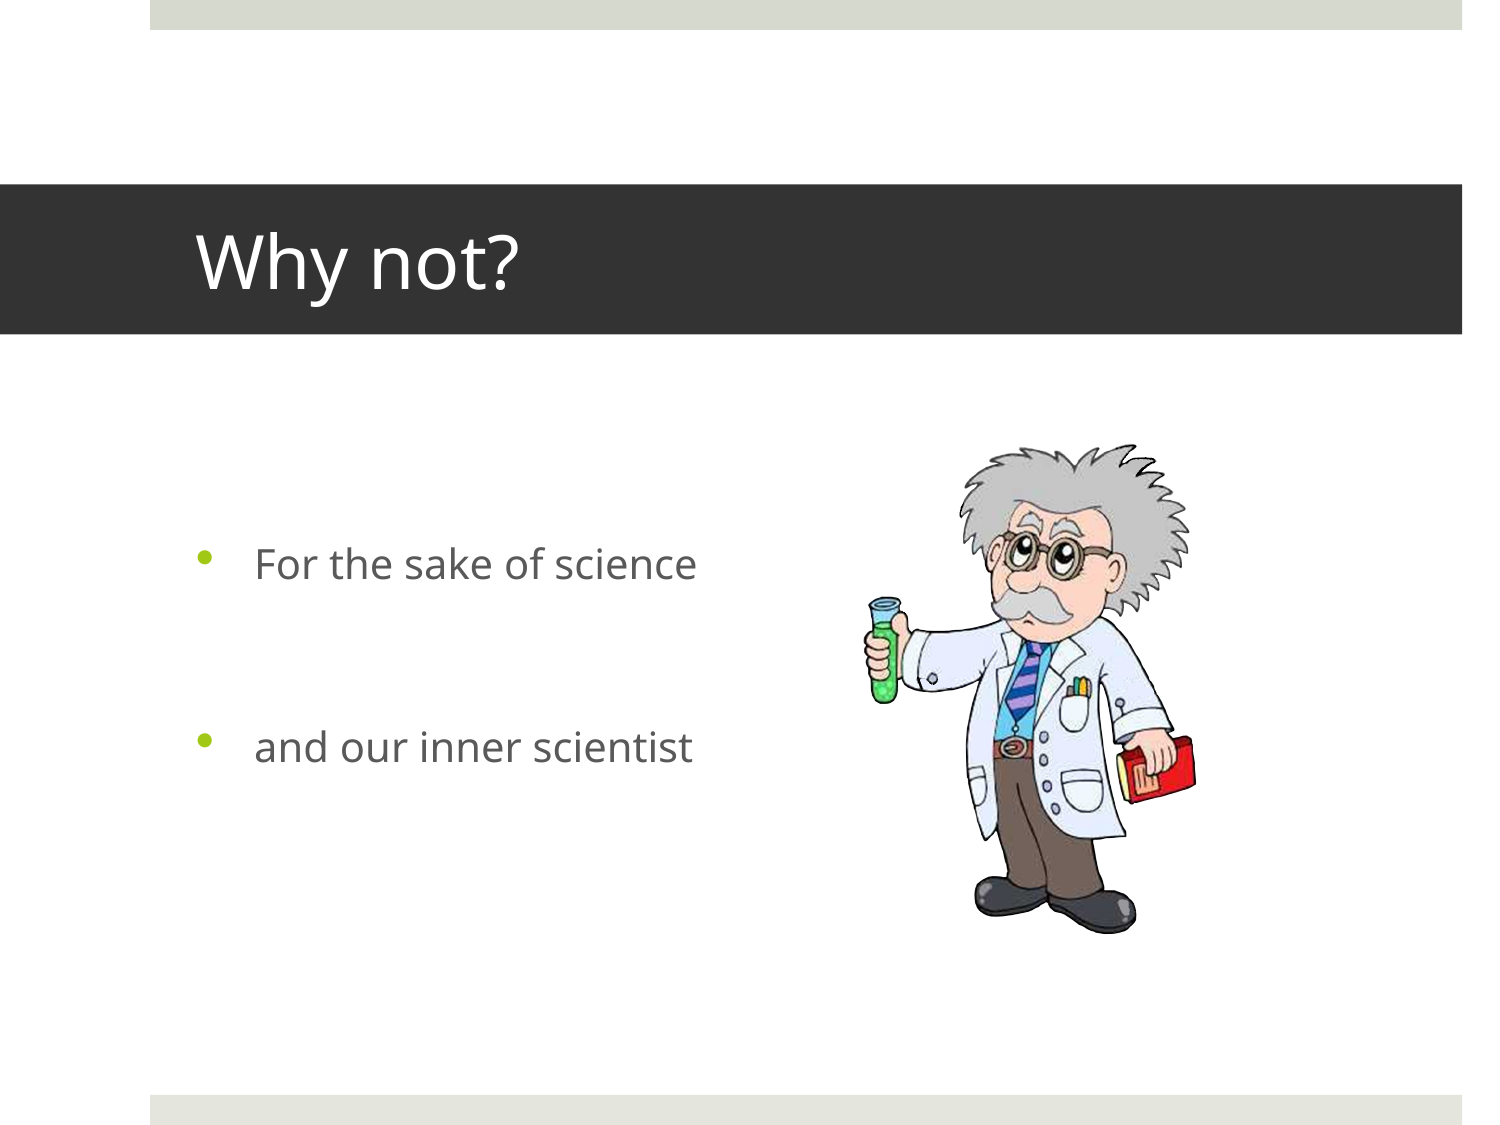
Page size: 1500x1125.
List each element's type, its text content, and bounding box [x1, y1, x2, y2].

list For the sake of science and our inner scientist [182, 529, 848, 836]
picture [848, 425, 1333, 952]
title Why not? [0, 184, 1463, 335]
